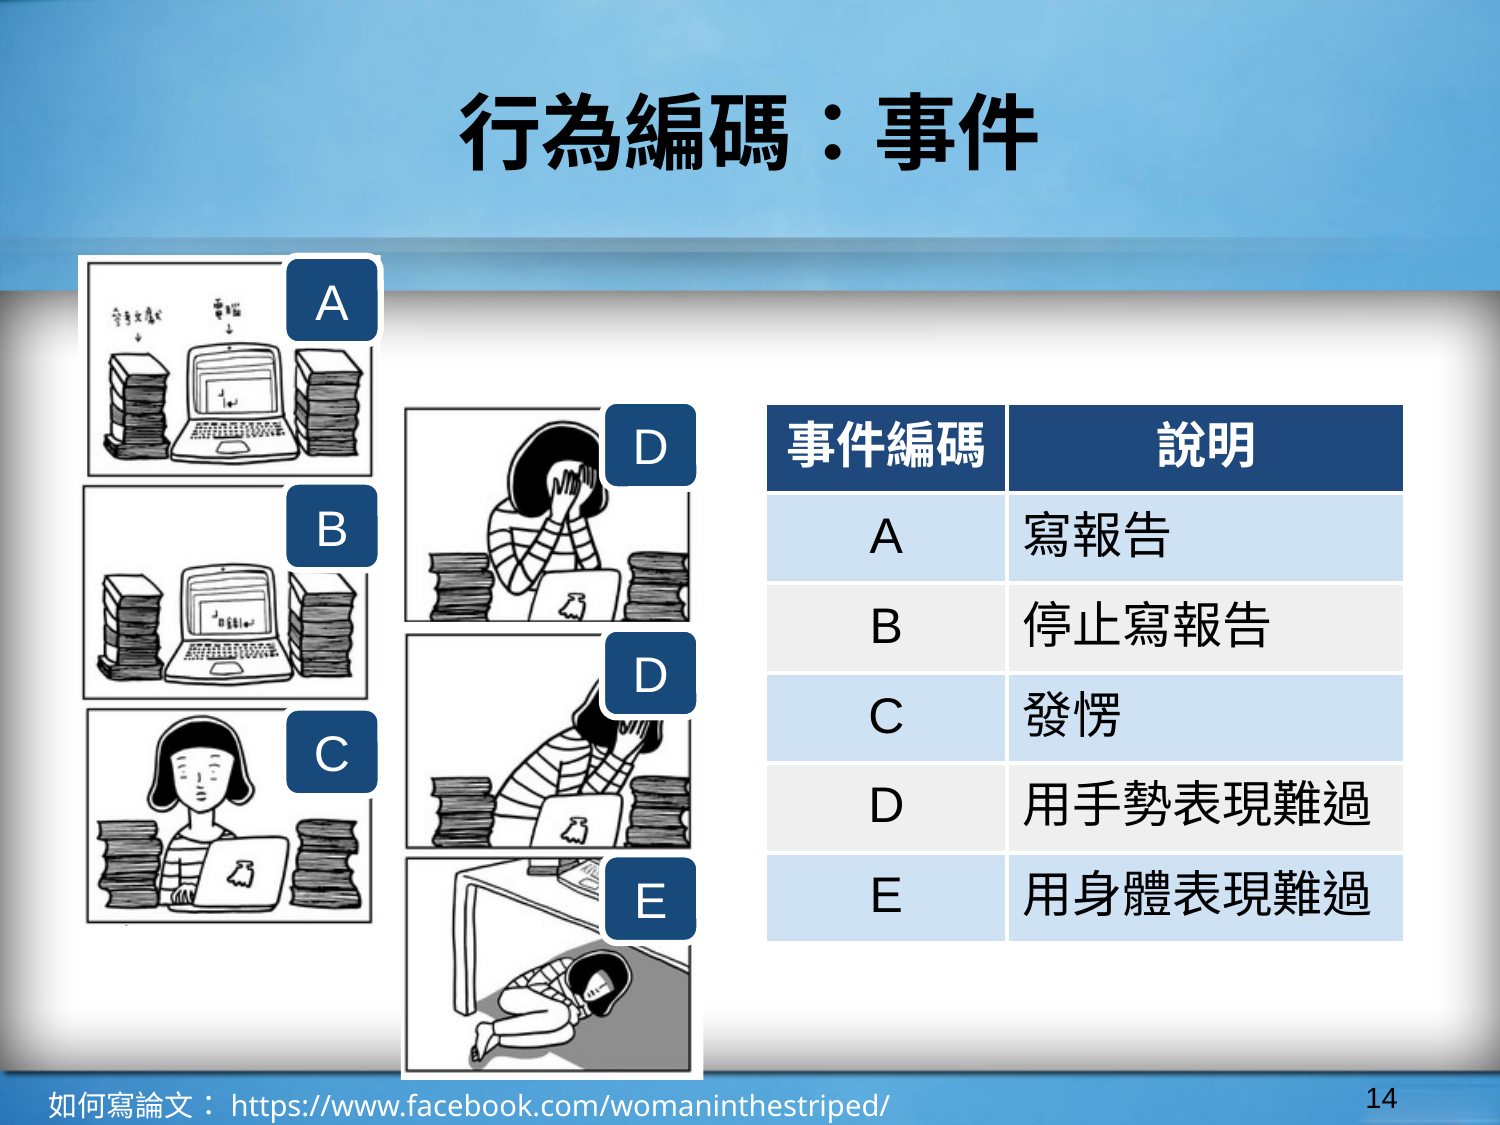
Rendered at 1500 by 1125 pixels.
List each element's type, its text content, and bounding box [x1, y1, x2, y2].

table_cell 用身體表現難過 [1009, 855, 1403, 941]
slide_number ‹#› [1350, 1074, 1488, 1118]
table_cell 寫報告 [1009, 495, 1403, 581]
table_cell B [767, 585, 1005, 671]
table_cell 停止寫報告 [1009, 585, 1403, 671]
table_cell C [767, 675, 1005, 761]
table_cell A [767, 495, 1005, 581]
subtitle 如何寫論文：https://www.facebook.com/womaninthestriped/ [3, 1080, 1374, 1125]
picture [0, 0, 1500, 1125]
table_cell 發愣 [1009, 675, 1403, 761]
table_cell 用手勢表現難過 [1009, 765, 1403, 851]
table_header 事件編碼 [767, 405, 1005, 491]
title 行為編碼：事件 [78, 27, 1422, 232]
table_header 說明 [1009, 405, 1403, 491]
table_cell E [767, 855, 1005, 941]
table_cell D [767, 765, 1005, 851]
